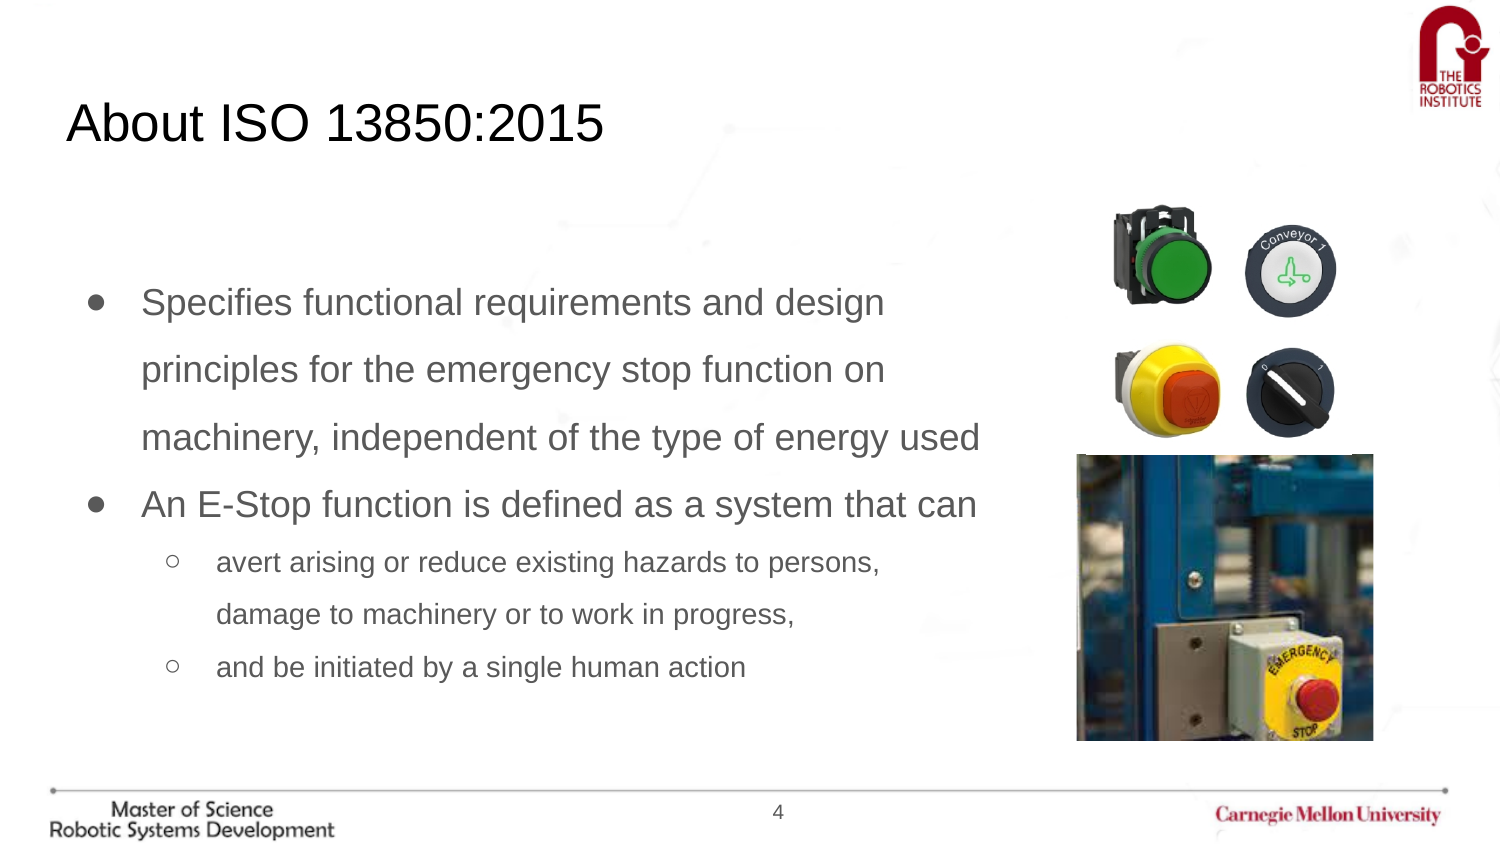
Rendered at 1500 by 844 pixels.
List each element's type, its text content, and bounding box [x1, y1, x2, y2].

picture [0, 0, 1500, 844]
list Specifies functional requirements and design principles for the emergency stop function on machinery, independent of the type of energy used An E-Stop function is defined as a system that can avert arising or reduce existing hazards to persons, damage to machinery or to work in progress, and be initiated by a single human action [51, 189, 1004, 750]
title About ISO 13850:2015 [51, 72, 1449, 167]
slide_number ‹#› [733, 779, 824, 844]
